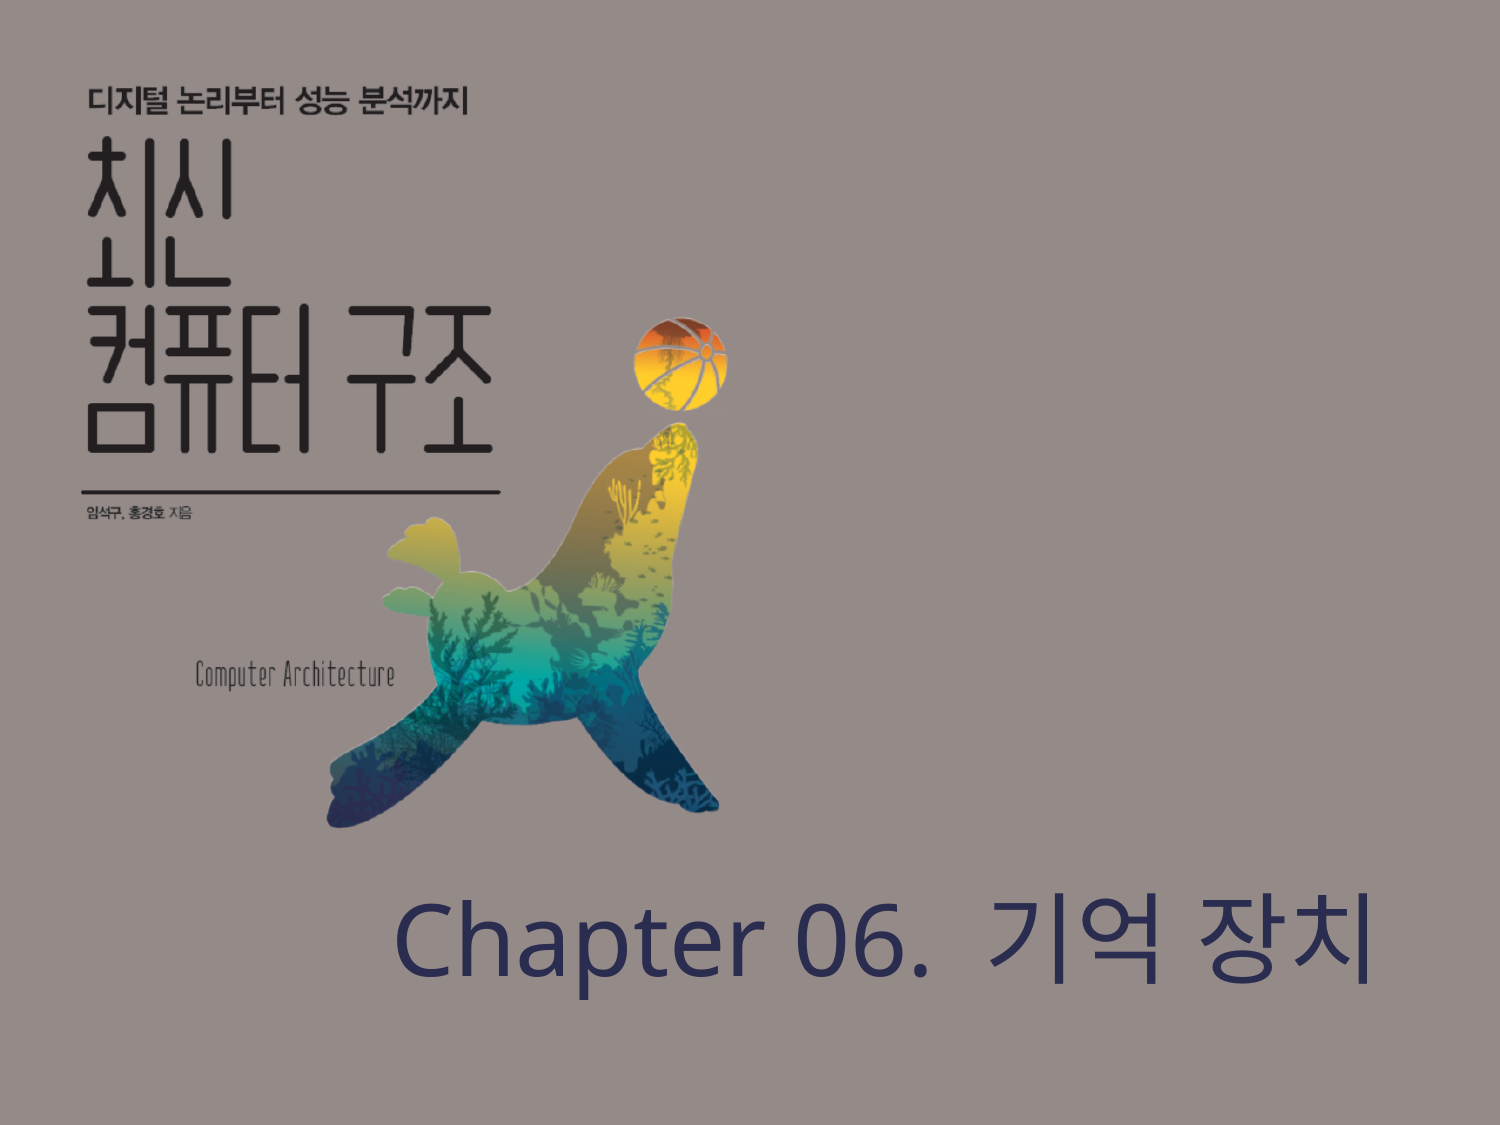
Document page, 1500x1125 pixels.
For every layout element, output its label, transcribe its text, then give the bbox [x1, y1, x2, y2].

title Chapter 06. 기억 장치 [301, 786, 1471, 1087]
picture [41, 82, 779, 850]
